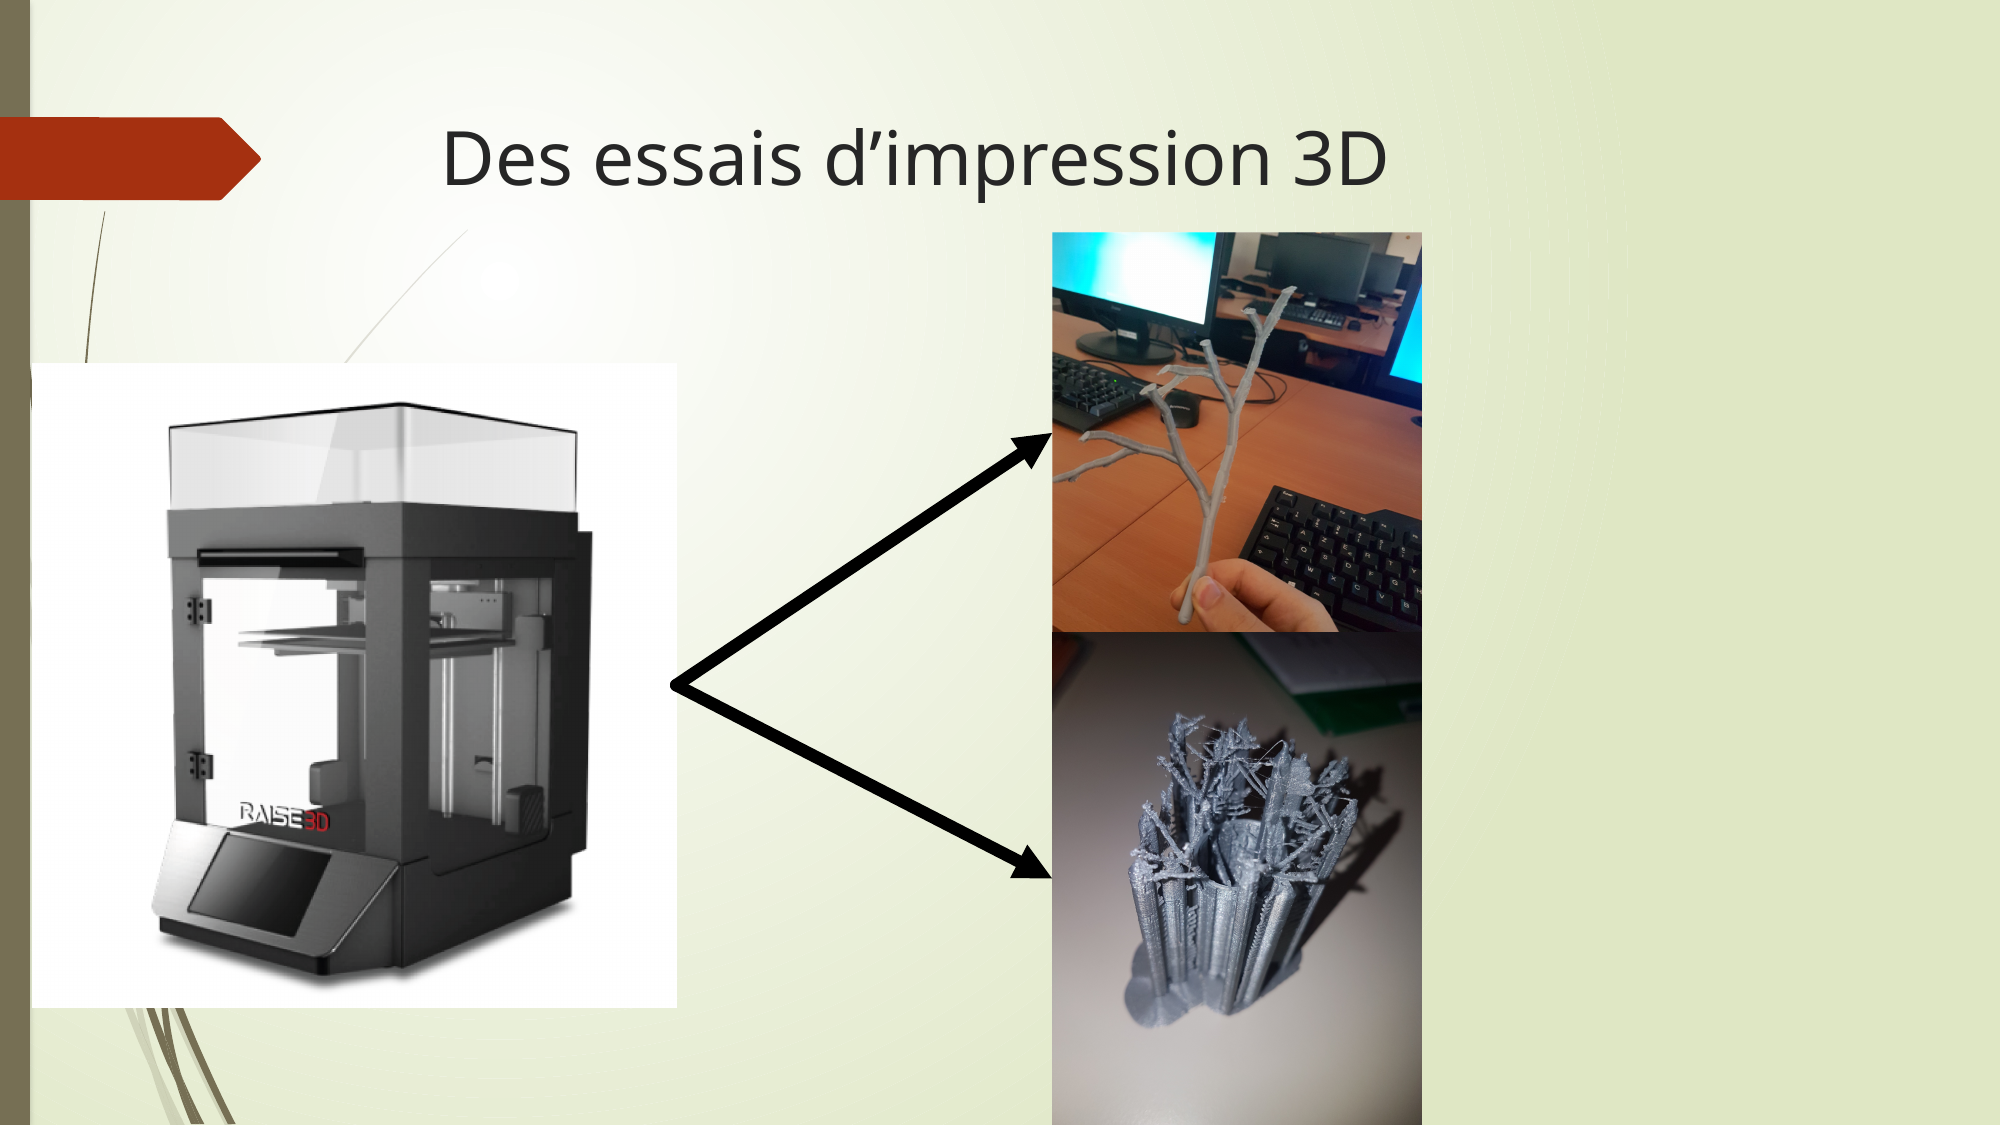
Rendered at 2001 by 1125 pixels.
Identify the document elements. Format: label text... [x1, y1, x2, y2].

title Des essais d’impression 3D [425, 102, 1888, 313]
picture [31, 362, 677, 1008]
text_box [676, 684, 1053, 879]
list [1036, 247, 1438, 619]
picture [1051, 619, 1423, 1125]
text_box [676, 432, 1053, 684]
picture [1053, 233, 1422, 247]
